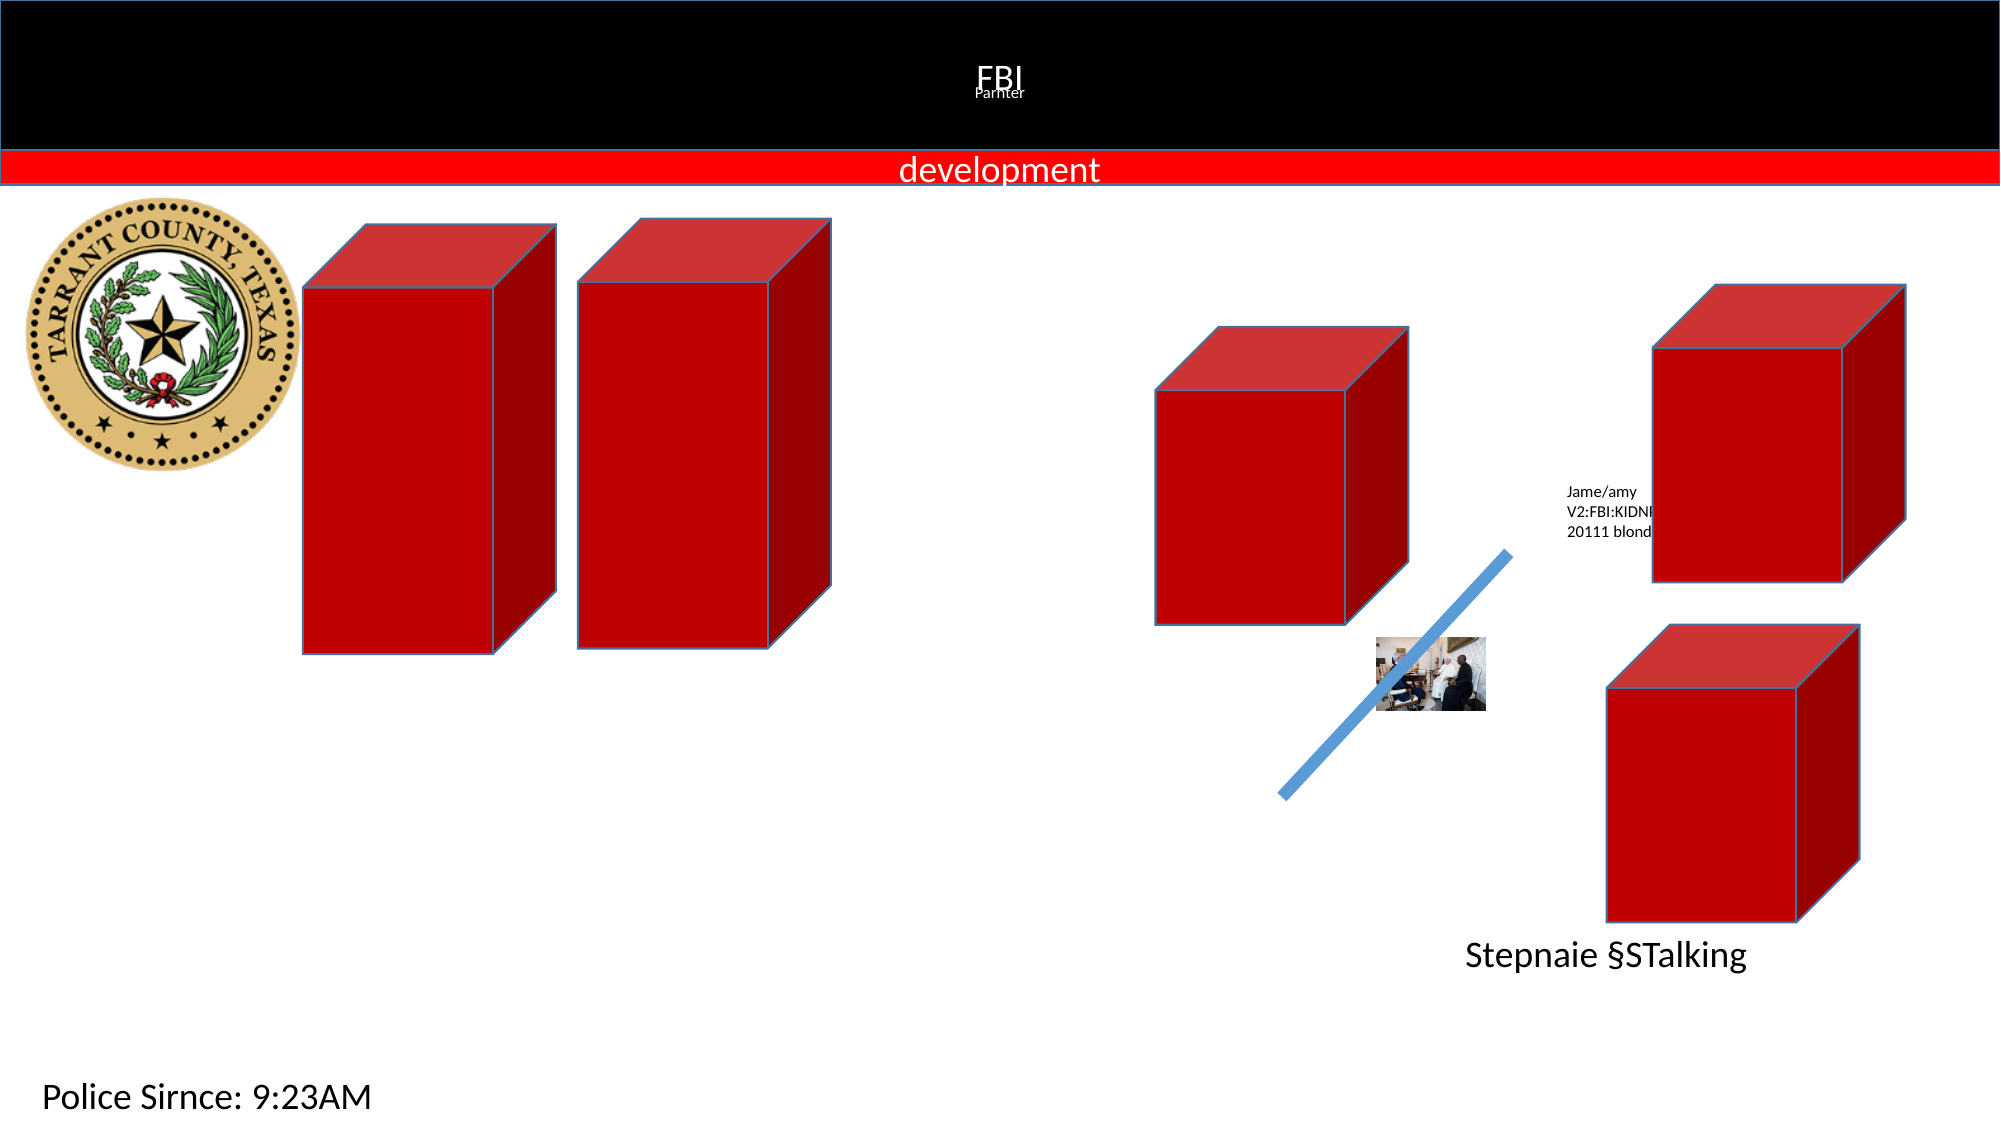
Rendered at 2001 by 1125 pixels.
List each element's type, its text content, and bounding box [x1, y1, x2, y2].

text_box [1154, 325, 1410, 626]
text_box Parnter [960, 74, 1040, 110]
text_box [576, 217, 832, 650]
text_box Stepnaie §STalking [1450, 922, 1763, 983]
text_box [1651, 283, 1907, 584]
text_box Police Sirnce: 9:23AM [27, 1064, 388, 1125]
text_box [583, 220, 827, 280]
text_box [307, 226, 551, 286]
text_box [1160, 329, 1403, 389]
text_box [1657, 286, 1901, 346]
text_box FBI [0, 0, 2000, 149]
text_box [1611, 626, 1855, 686]
text_box Jame/amy V2:FBI:KIDNPNG 20111 blond[] [1552, 473, 1651, 548]
picture [24, 193, 303, 476]
text_box development [0, 149, 2000, 186]
text_box [301, 223, 557, 656]
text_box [1281, 552, 1509, 797]
text_box [1605, 623, 1861, 924]
